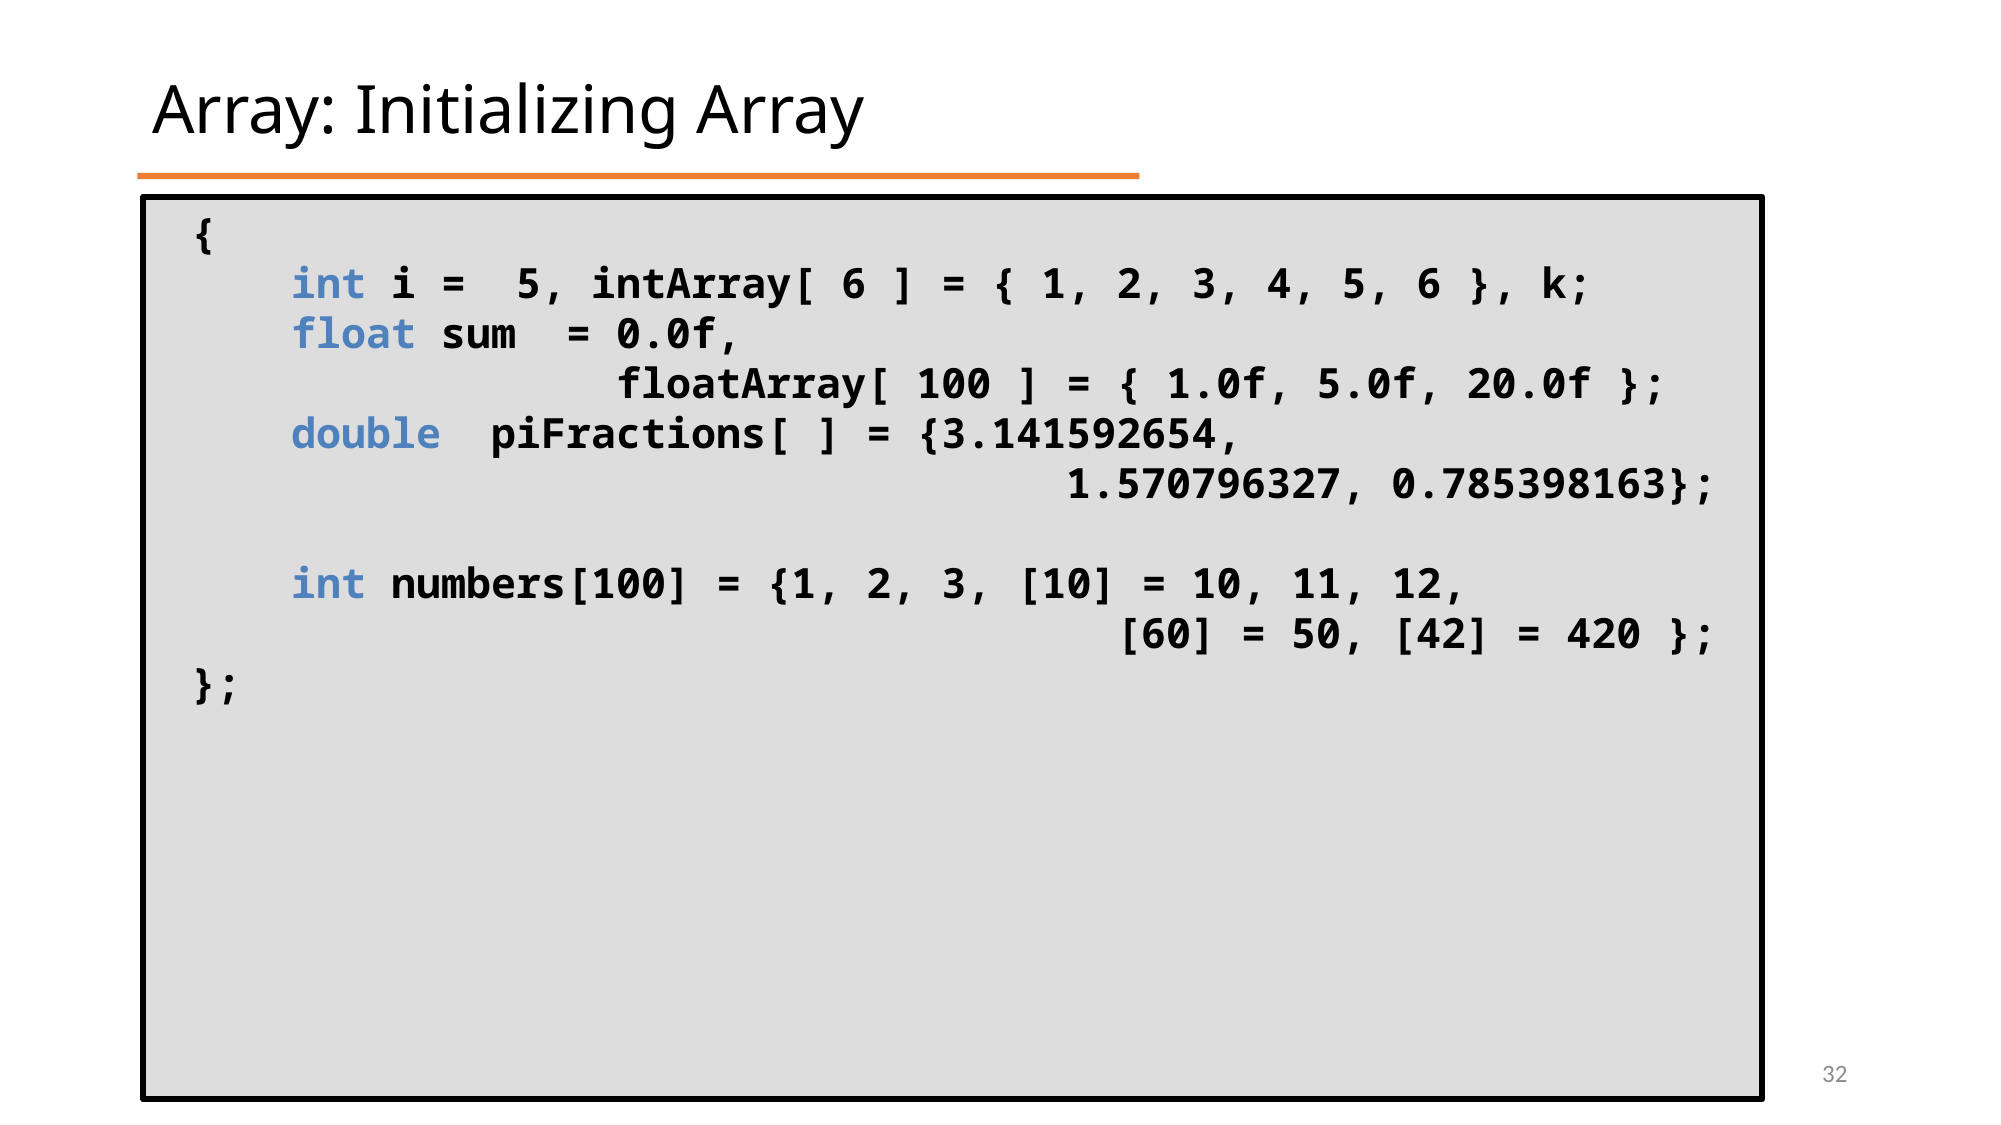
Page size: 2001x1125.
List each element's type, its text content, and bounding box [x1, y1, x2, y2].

text_box 3 [1412, 1042, 1863, 1103]
text_box { int i = 5, intArray[ 6 ] = { 1, 2, 3, 4, 5, 6 }, k; float sum = 0.0f, floatArray[ 100 ] = { 1.0f, 5.0f, 20.0f }; double piFractions[ ] = {3.141592654, 1.570796327, 0.785398163}; int numbers[100] = {1, 2, 3, [10] = 10, 11, 12, [60] = 50, [42] = 420 }; }; [143, 196, 1763, 1100]
text_box Array: Initializing Array [137, 2, 1863, 221]
